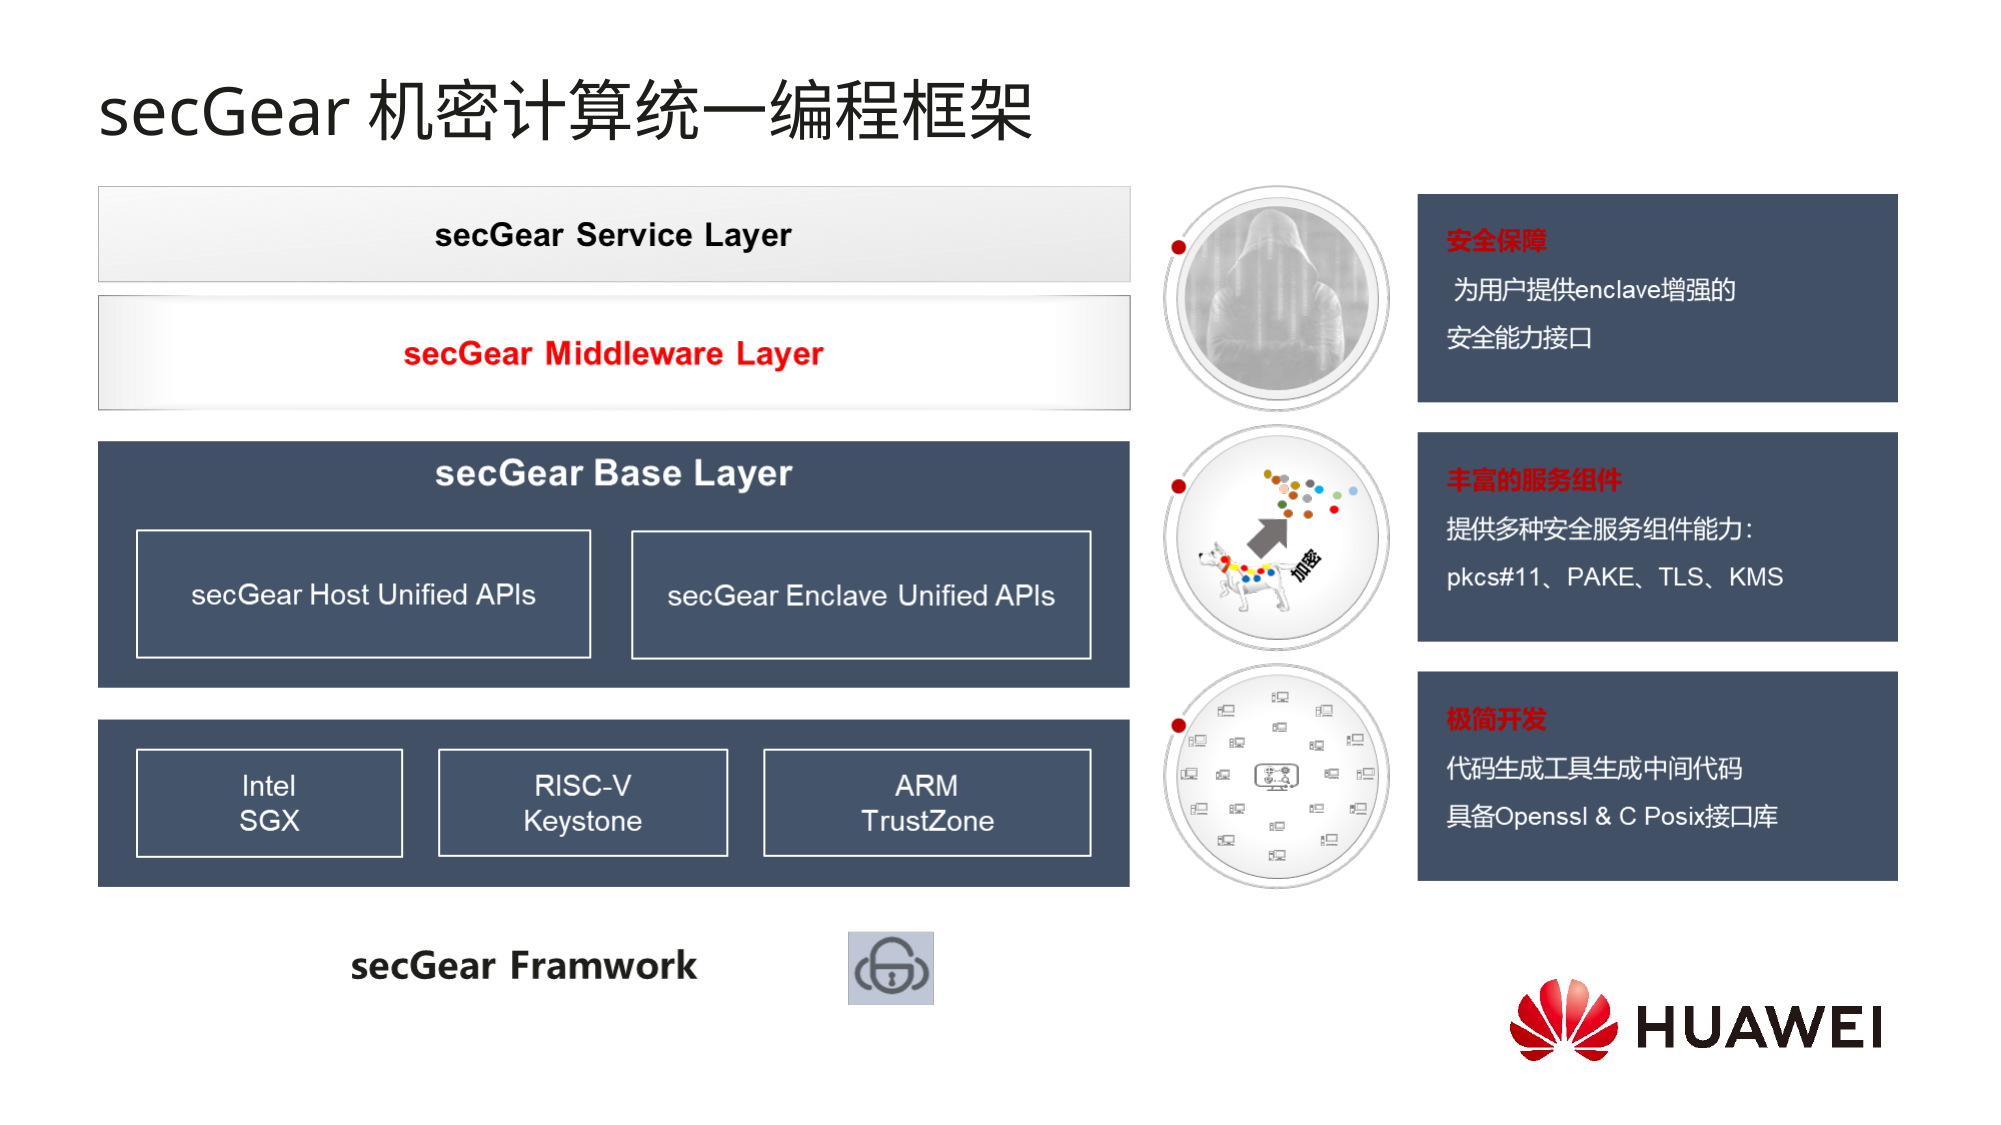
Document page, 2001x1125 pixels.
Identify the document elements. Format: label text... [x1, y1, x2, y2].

text_box secGear机密计算统一编程框架 [98, 77, 1818, 150]
picture [98, 185, 1898, 1061]
